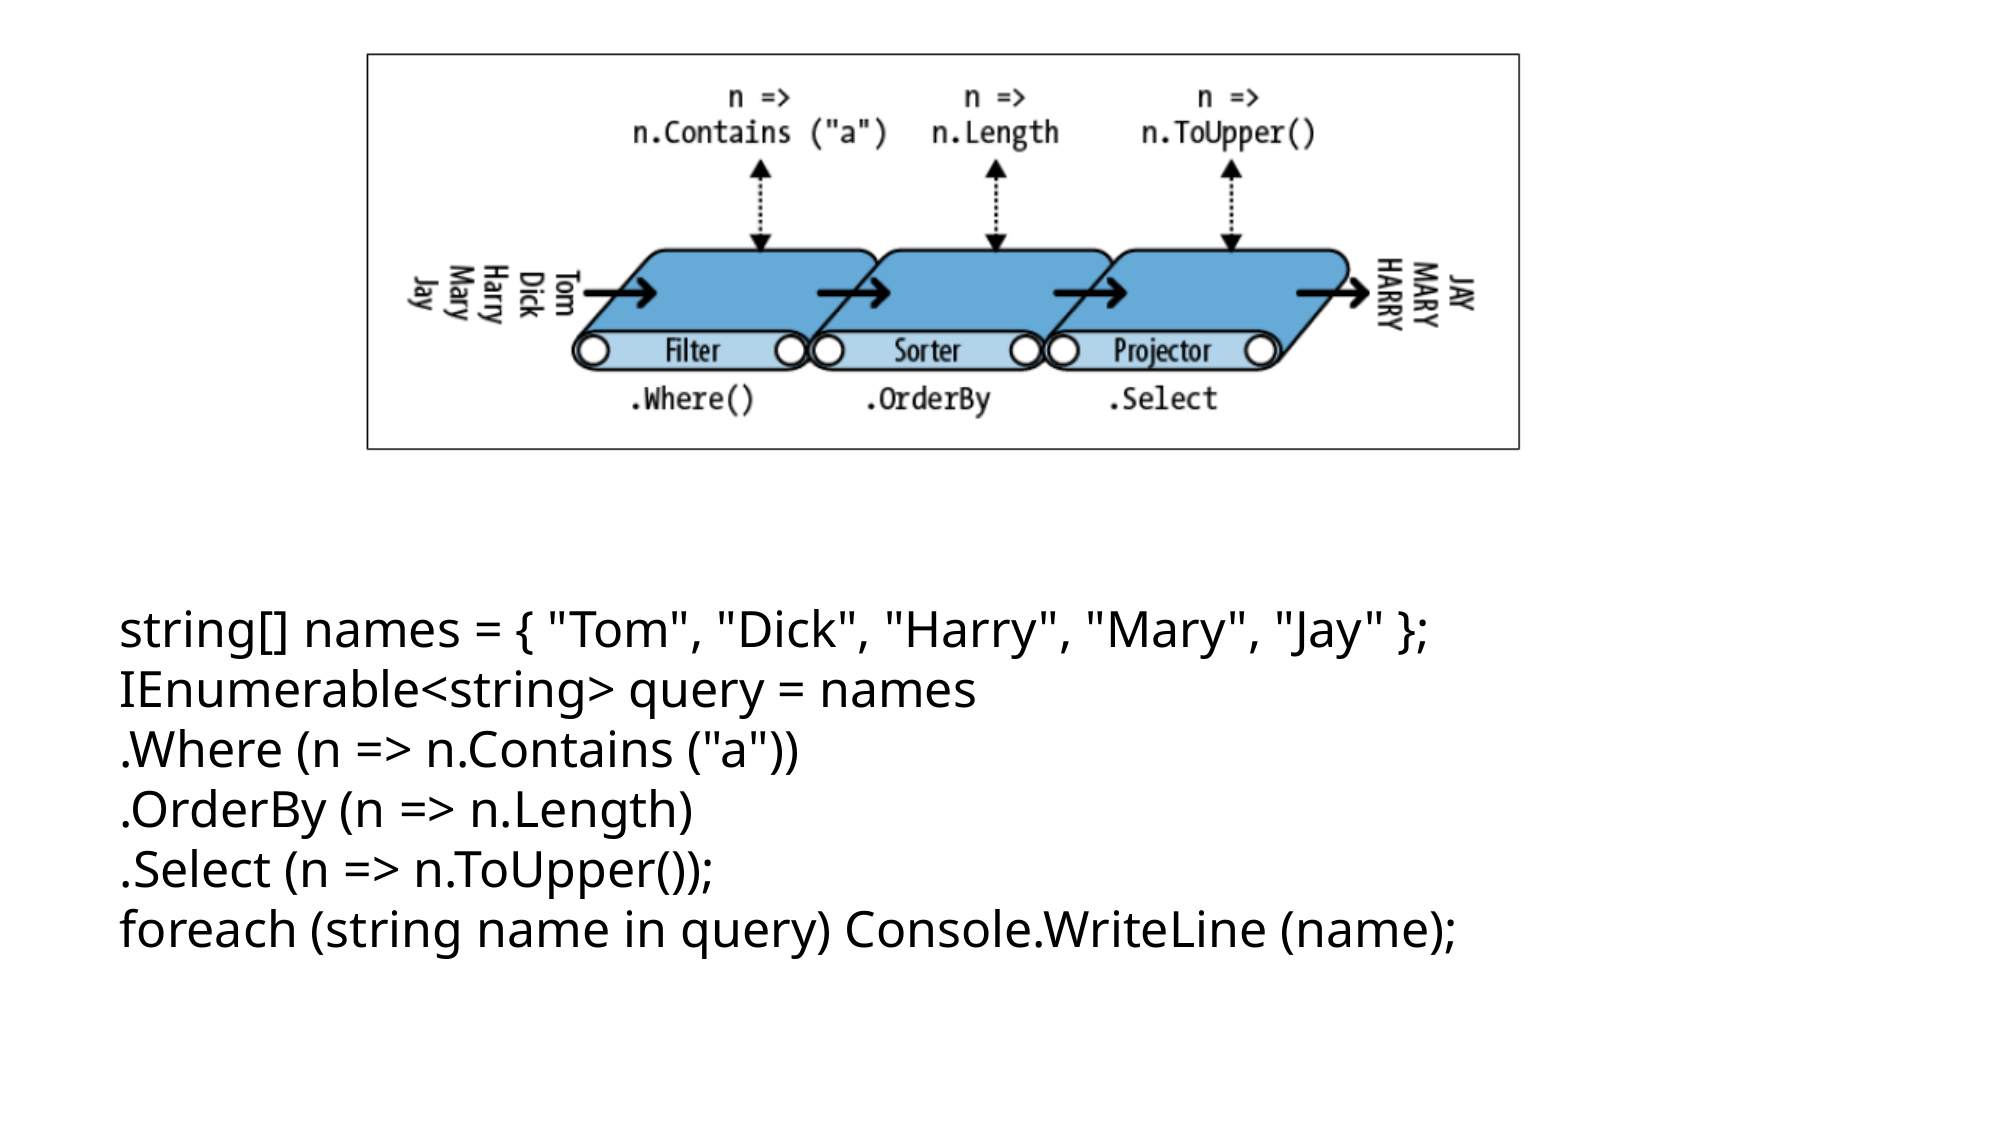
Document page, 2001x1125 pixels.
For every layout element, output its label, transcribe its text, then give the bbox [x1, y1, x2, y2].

text_box string[] names = { "Tom", "Dick", "Harry", "Mary", "Jay" }; IEnumerable<string> query = names .Where (n => n.Contains ("a")) .OrderBy (n => n.Length) .Select (n => n.ToUpper()); foreach (string name in query) Console.WriteLine (name); [104, 590, 1929, 965]
picture [356, 35, 1528, 458]
